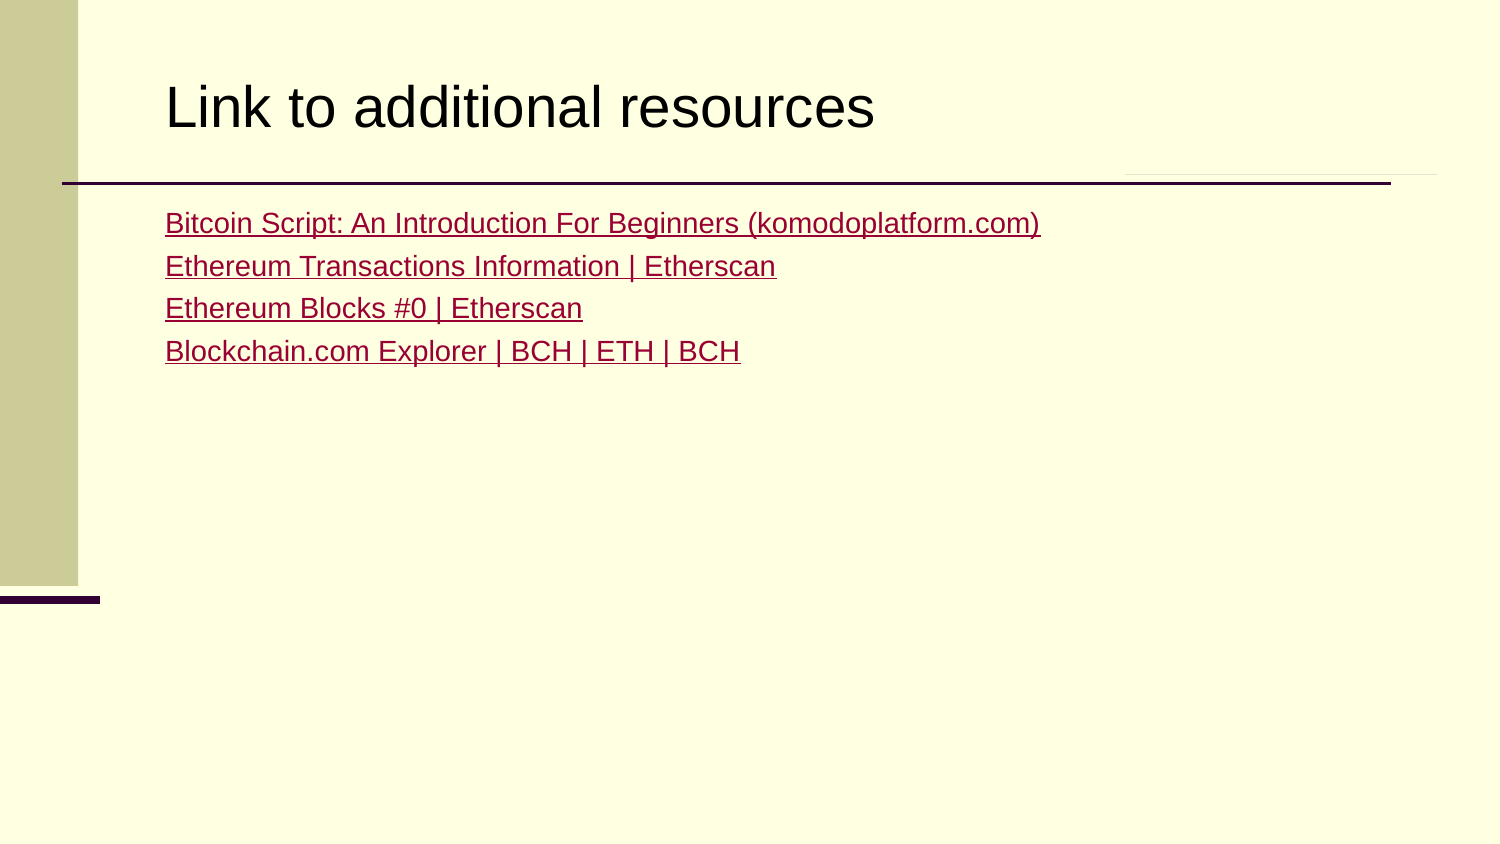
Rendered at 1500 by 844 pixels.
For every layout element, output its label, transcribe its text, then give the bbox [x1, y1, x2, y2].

list Bitcoin Script: An Introduction For Beginners (komodoplatform.com) Ethereum Transactions Information | Etherscan Ethereum Blocks #0 | Etherscan Blockchain.com Explorer | BCH | ETH | BCH [150, 196, 1425, 755]
title Link to additional resources [150, 34, 1425, 175]
